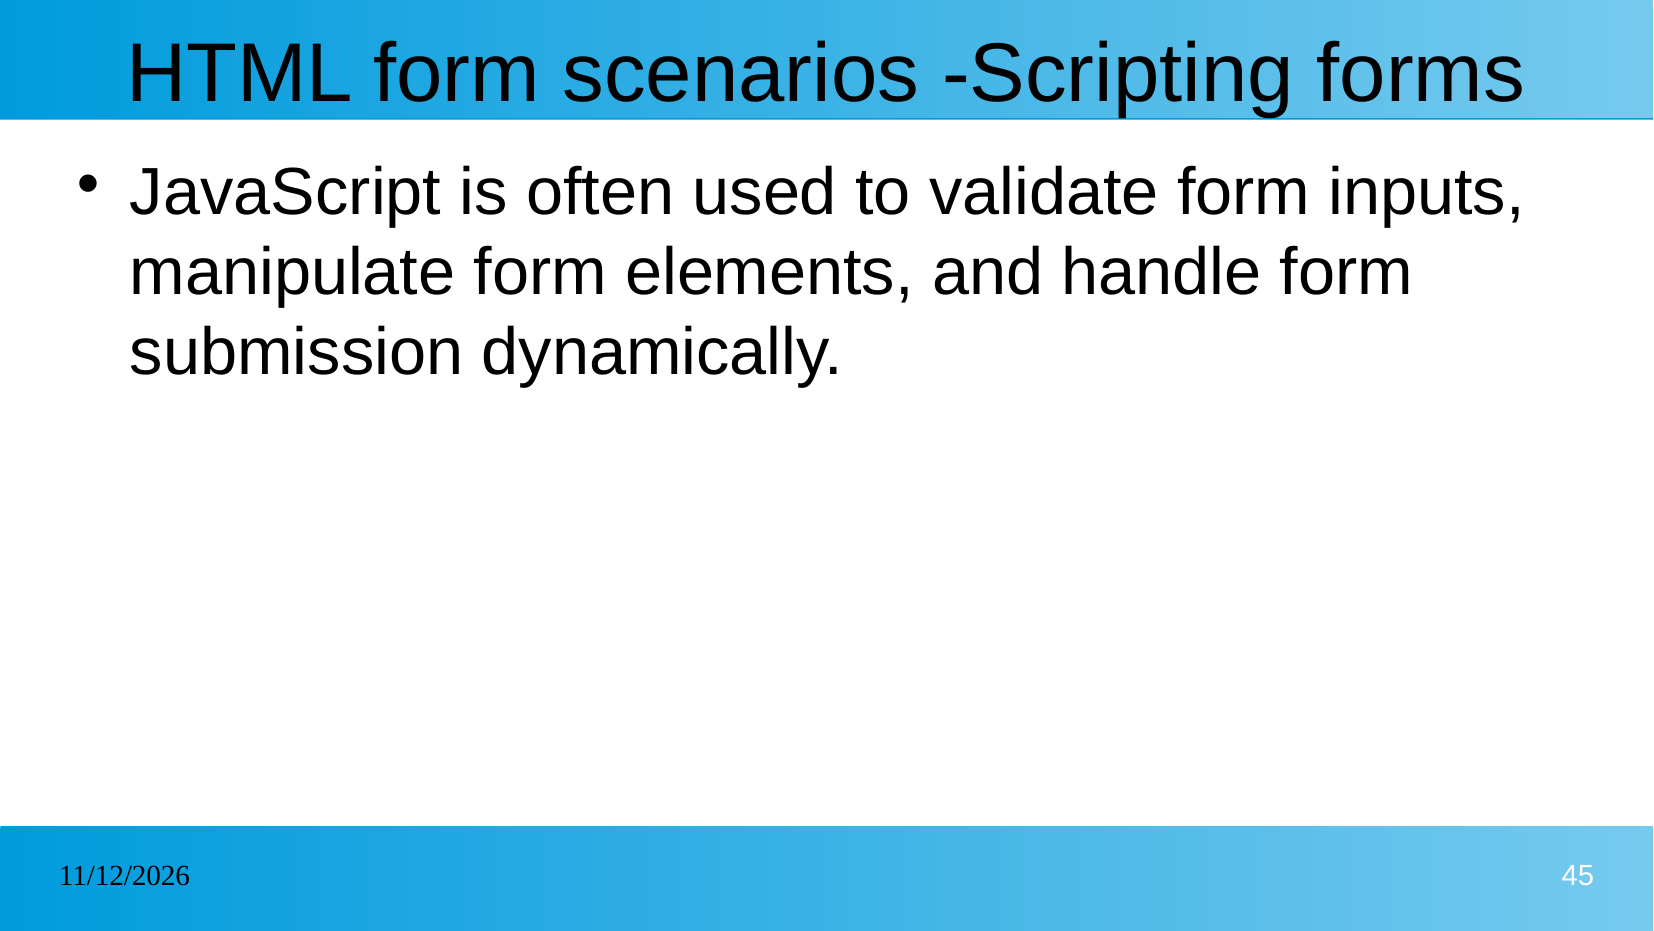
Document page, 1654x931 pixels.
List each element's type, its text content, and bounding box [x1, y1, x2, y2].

title HTML form scenarios -Scripting forms [59, 29, 1595, 108]
list JavaScript is often used to validate form inputs, manipulate form elements, and handle form submission dynamically. [59, 147, 1595, 738]
slide_number 45 [1210, 856, 1595, 916]
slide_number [59, 856, 443, 916]
